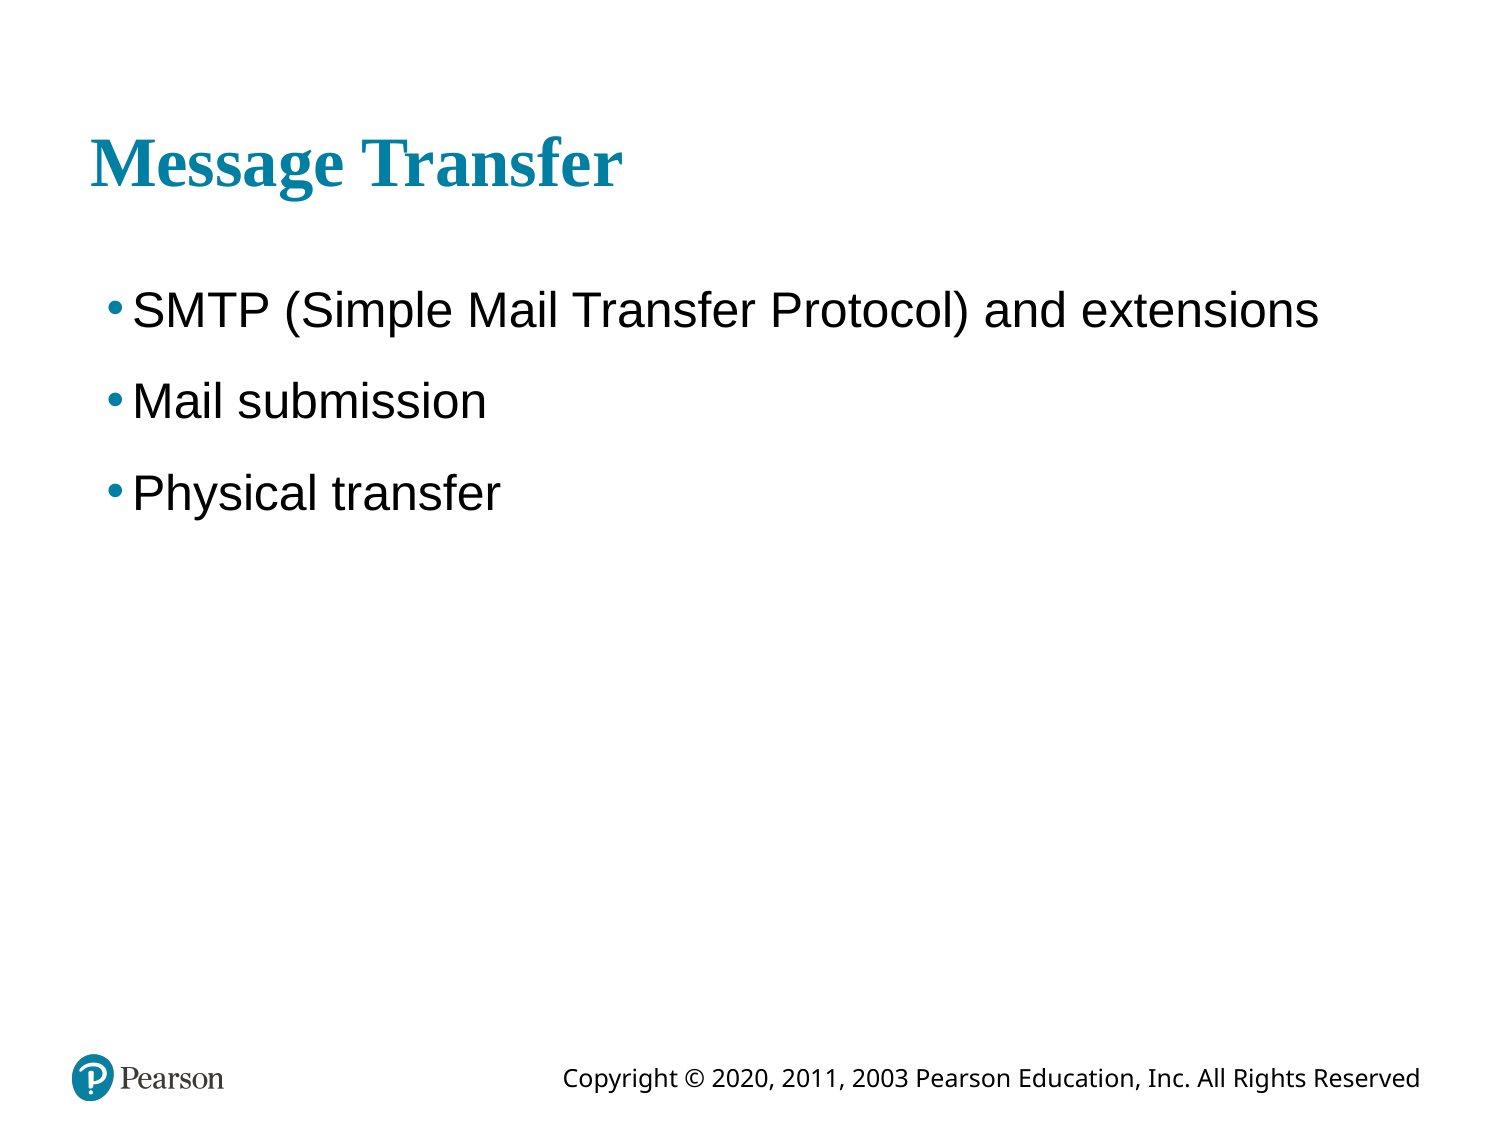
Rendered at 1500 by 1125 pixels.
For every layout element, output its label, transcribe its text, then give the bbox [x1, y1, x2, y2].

picture [72, 1087, 83, 1101]
picture [72, 1054, 88, 1070]
picture [98, 1054, 224, 1101]
list SMTP (Simple Mail Transfer Protocol) and extensions Mail submission Physical transfer [75, 262, 1425, 1005]
title Message Transfer [75, 35, 1425, 216]
picture [80, 1063, 106, 1088]
